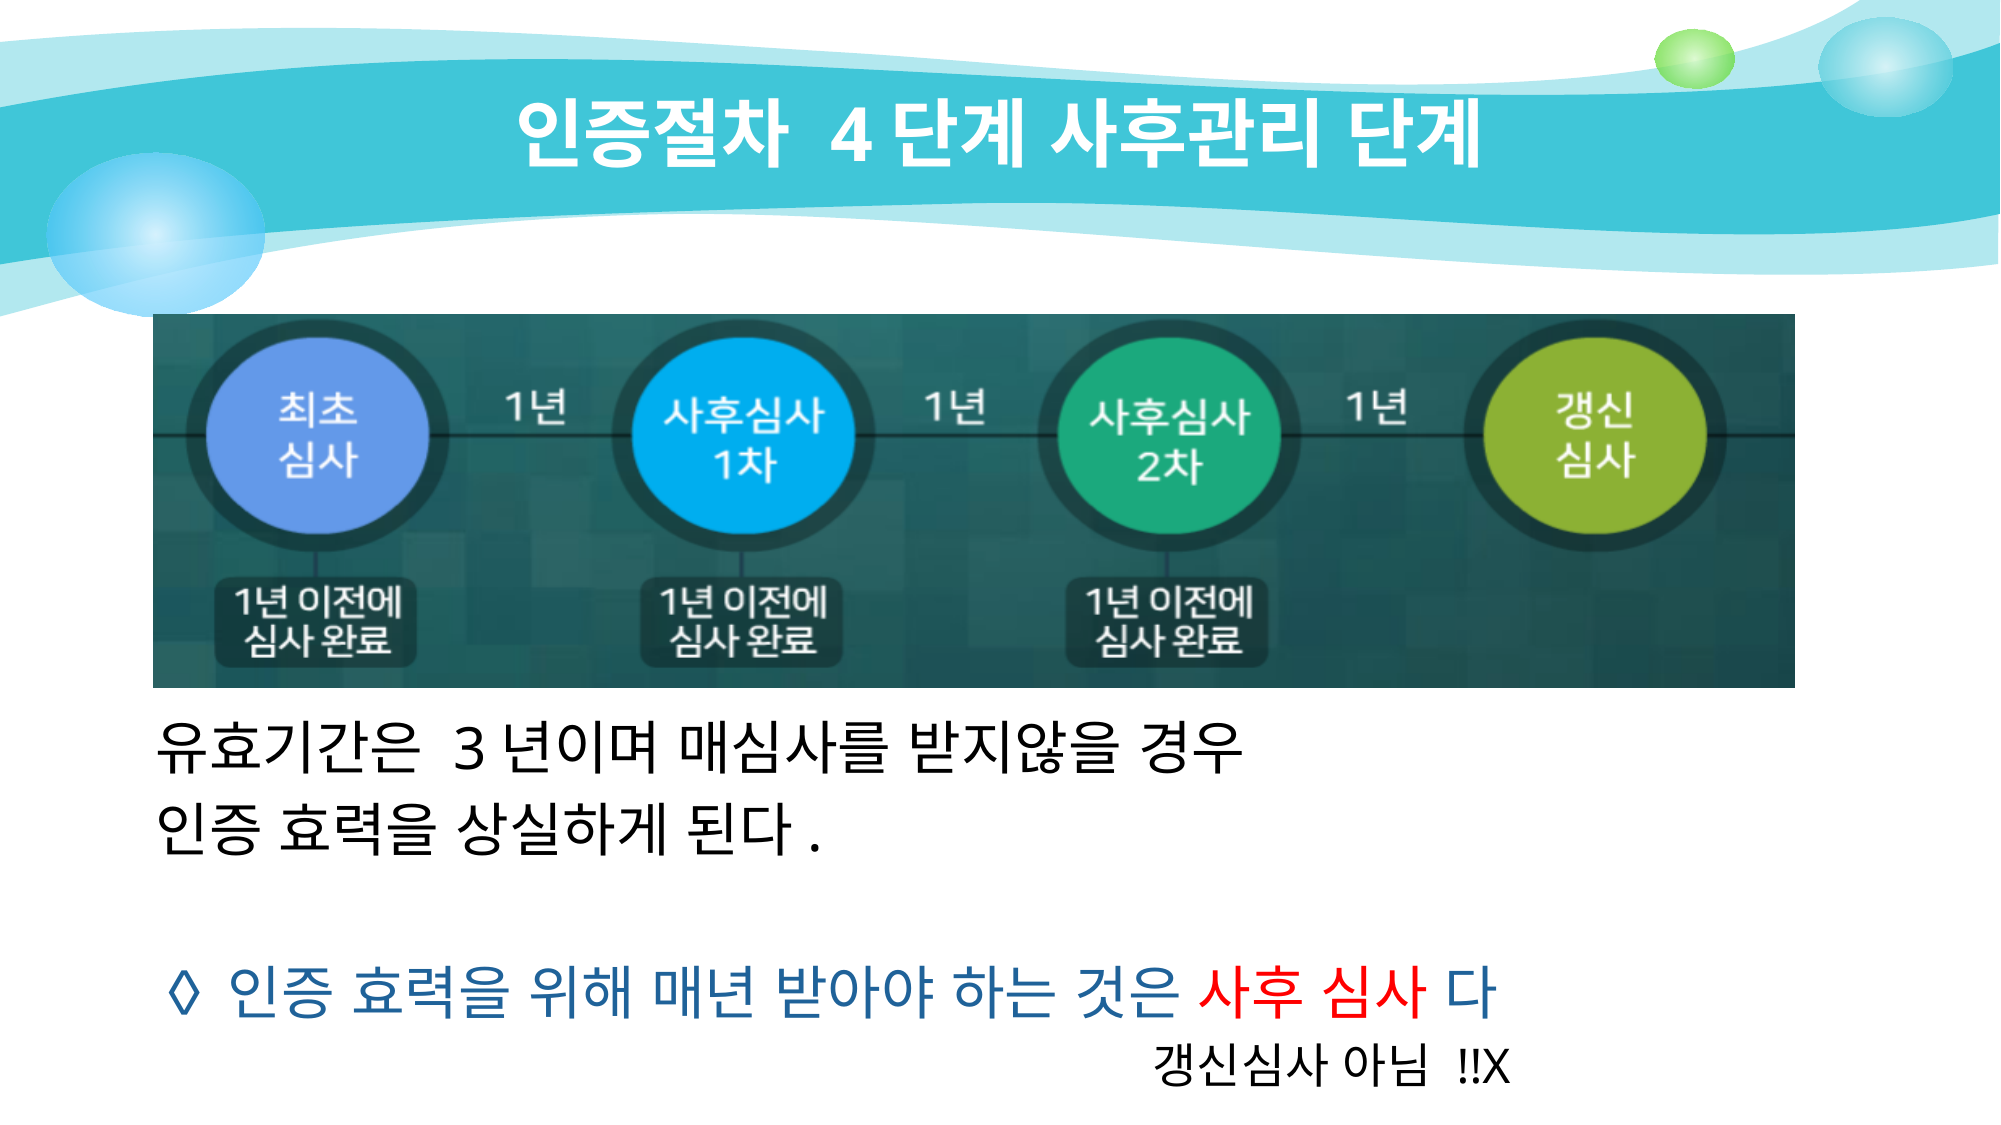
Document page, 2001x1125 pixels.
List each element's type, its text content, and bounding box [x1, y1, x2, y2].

list 유효기간은 3년이며 매심사를 받지않을 경우 인증 효력을 상실하게 된다. ◊인증 효력을 위해 매년 받아야 하는 것은 사후 심사 다 갱신심사 아님 !!X [140, 703, 1843, 1125]
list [153, 314, 1795, 688]
title 인증절차 4단계 사후관리 단계 [99, 37, 1900, 225]
